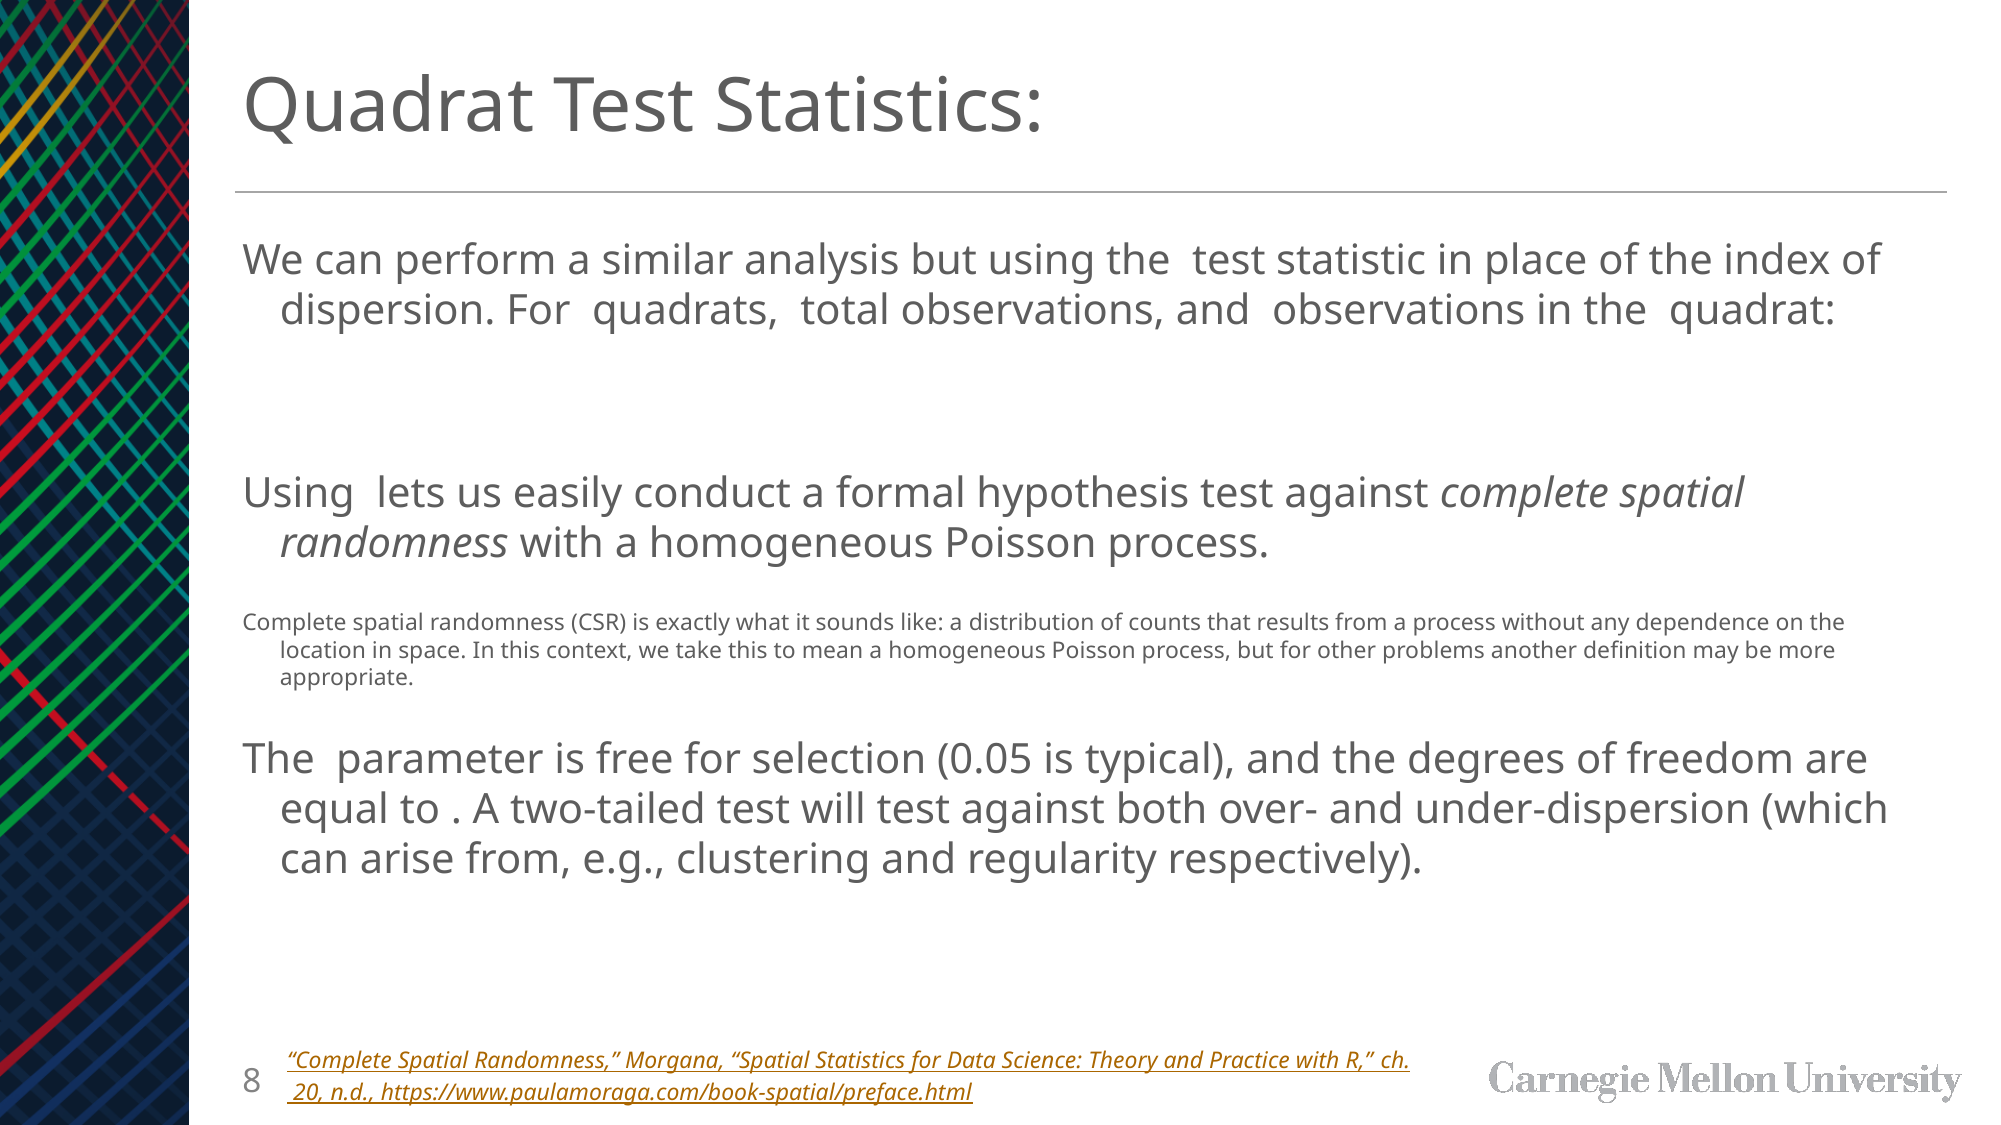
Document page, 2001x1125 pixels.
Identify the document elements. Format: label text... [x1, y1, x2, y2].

text_box “Complete Spatial Randomness,” Morgana, “Spatial Statistics for Data Science: Theory and Practice with R,” ch. 20, n.d., https://www.paulamoraga.com/book-spatial/preface.html [272, 1038, 1465, 1116]
picture [0, 0, 189, 1125]
slide_number 8 [234, 1053, 272, 1110]
picture [1489, 1061, 1962, 1103]
